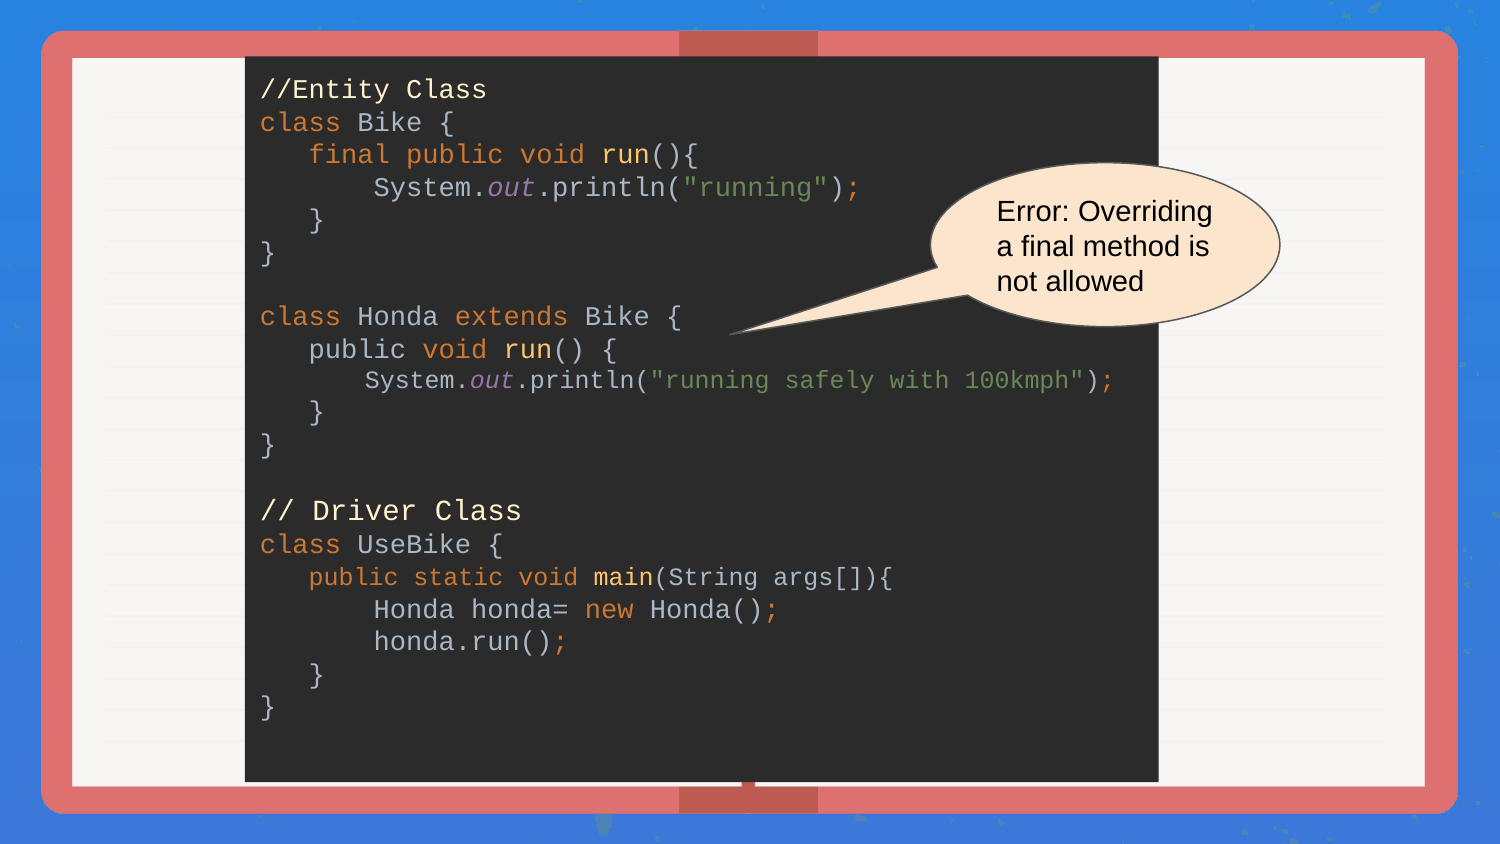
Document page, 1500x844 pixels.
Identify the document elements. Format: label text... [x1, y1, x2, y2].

picture [41, 30, 1458, 814]
text_box Error: Overriding a final method is not allowed [729, 162, 1280, 335]
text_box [554, 126, 600, 198]
list //Entity Class class Bike { final public void run(){ System.out.println("running"); } } class Honda extends Bike { public void run() { System.out.println("running safely with 100kmph"); } } // Driver Class class UseBike { public static void main(String args[]){ Honda honda= new Honda(); honda.run(); } } [244, 56, 1159, 783]
